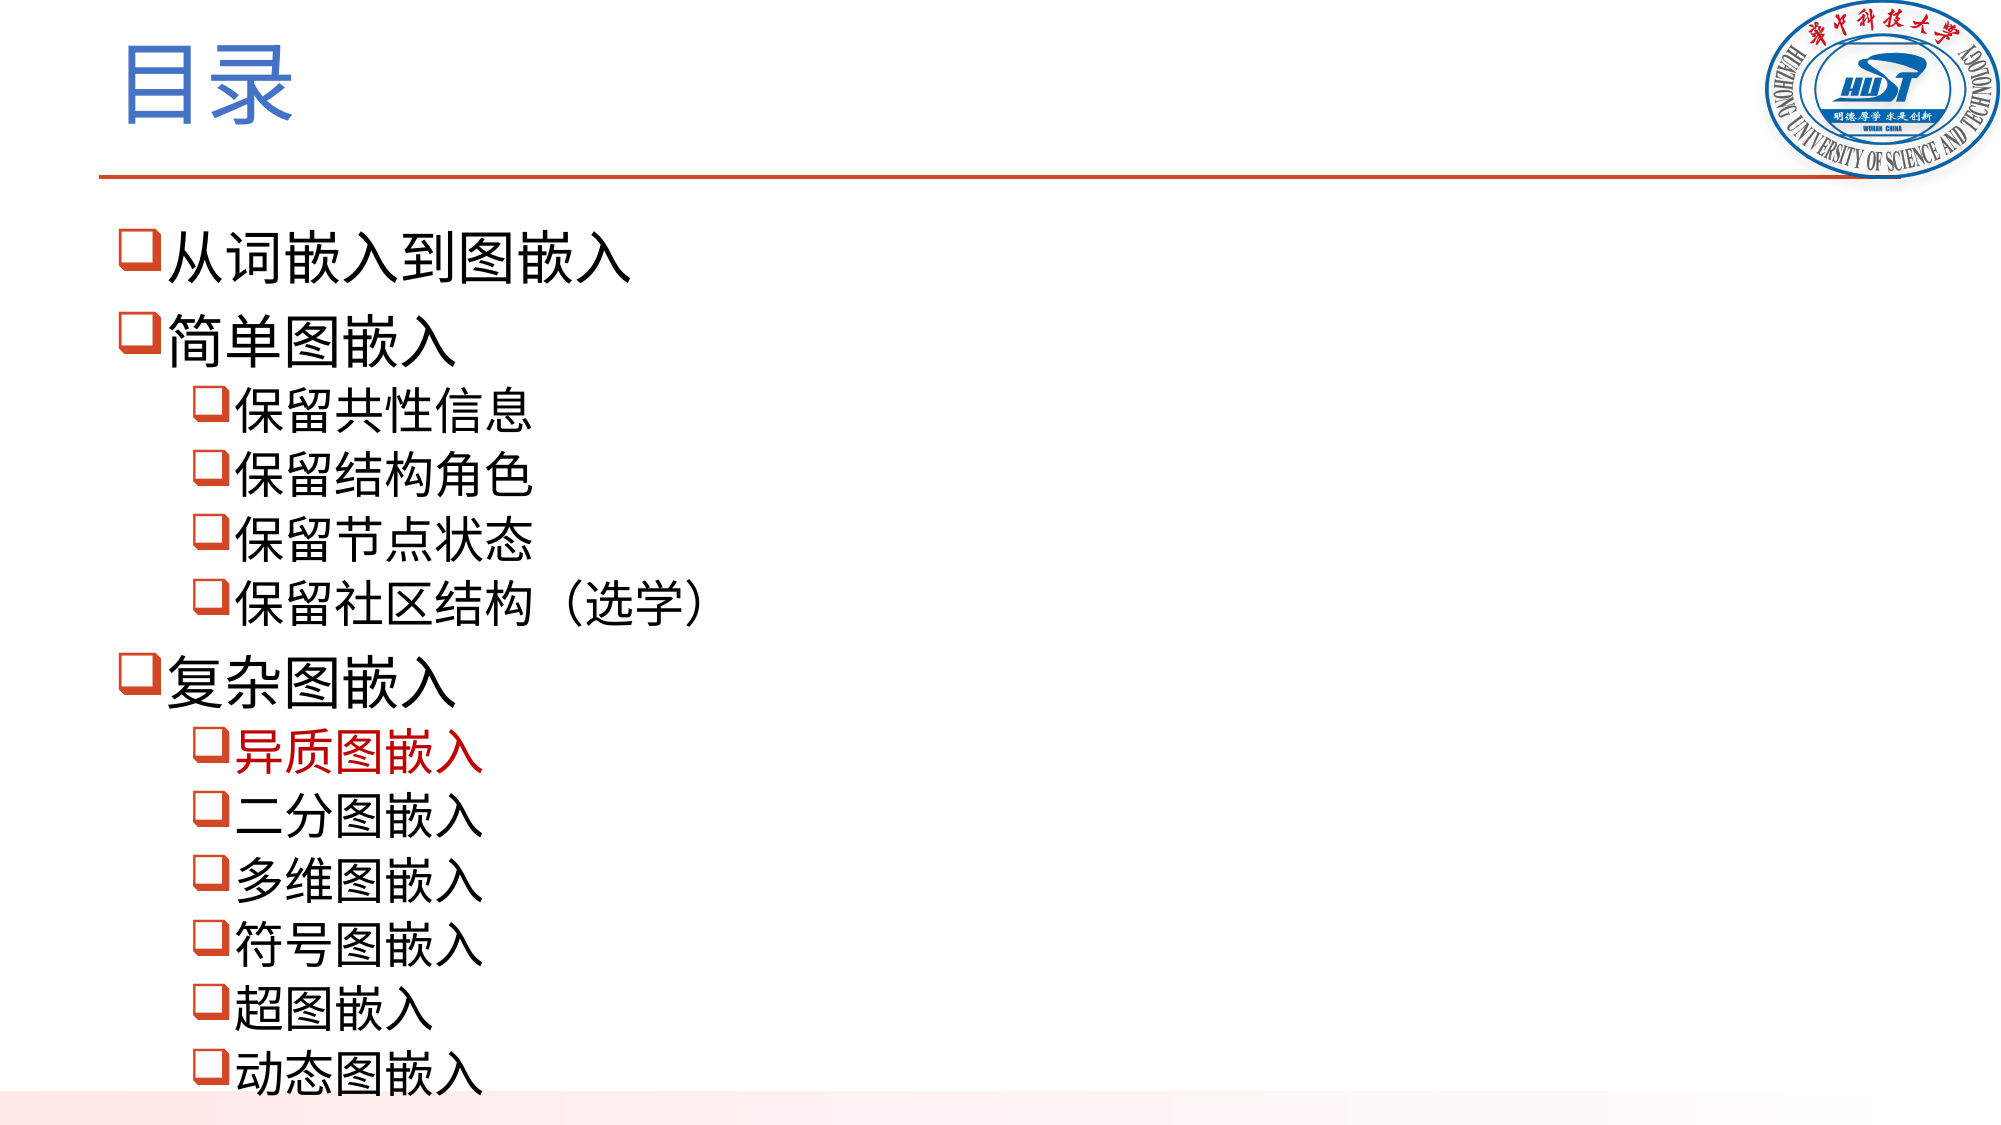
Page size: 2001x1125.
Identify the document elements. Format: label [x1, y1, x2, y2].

list [99, 221, 1901, 1125]
picture [1765, 0, 2000, 179]
title [99, 0, 1825, 177]
